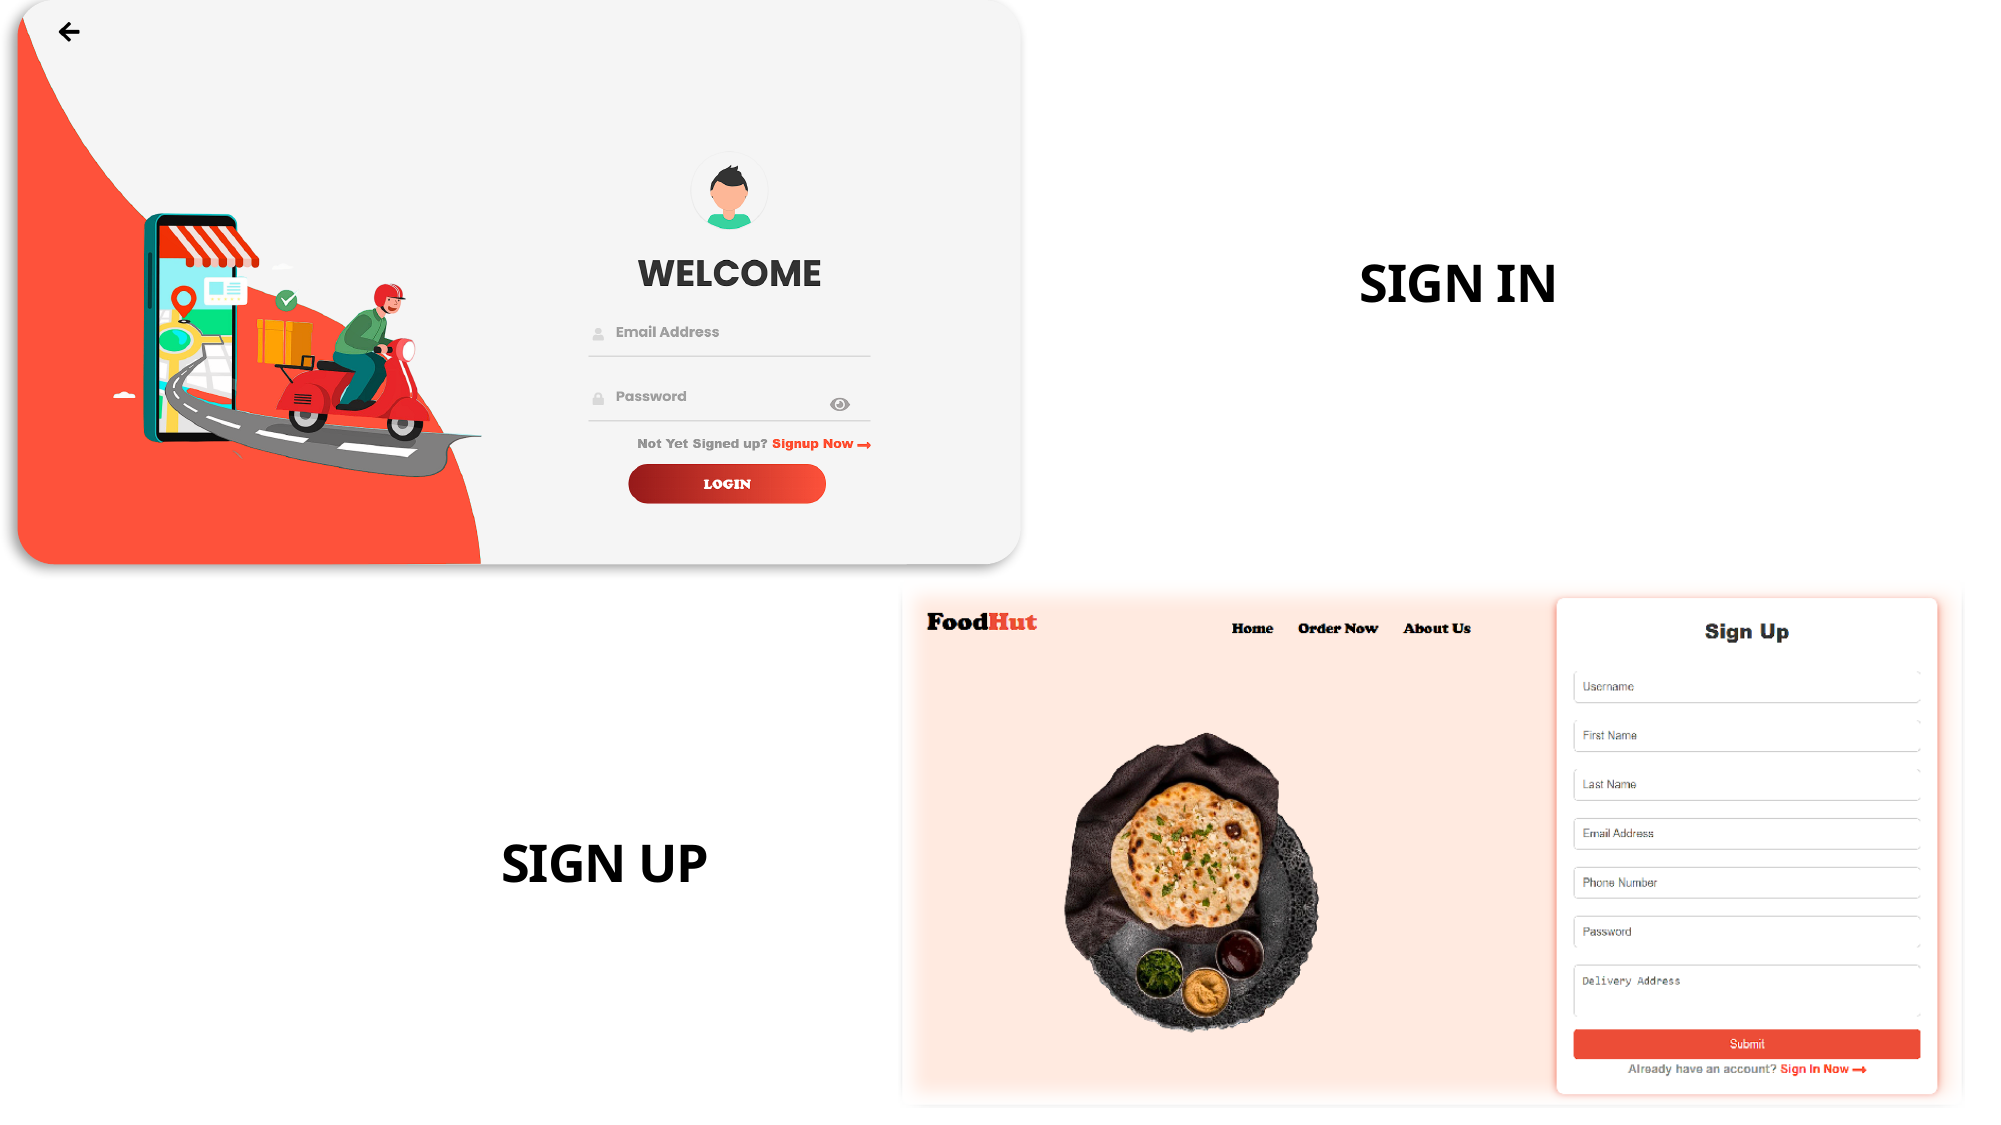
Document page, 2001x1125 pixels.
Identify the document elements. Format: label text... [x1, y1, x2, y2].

text_box [17, 0, 1021, 565]
text_box Sign UP [486, 822, 897, 900]
picture [897, 580, 1965, 1108]
text_box Sign In [1345, 242, 2000, 321]
